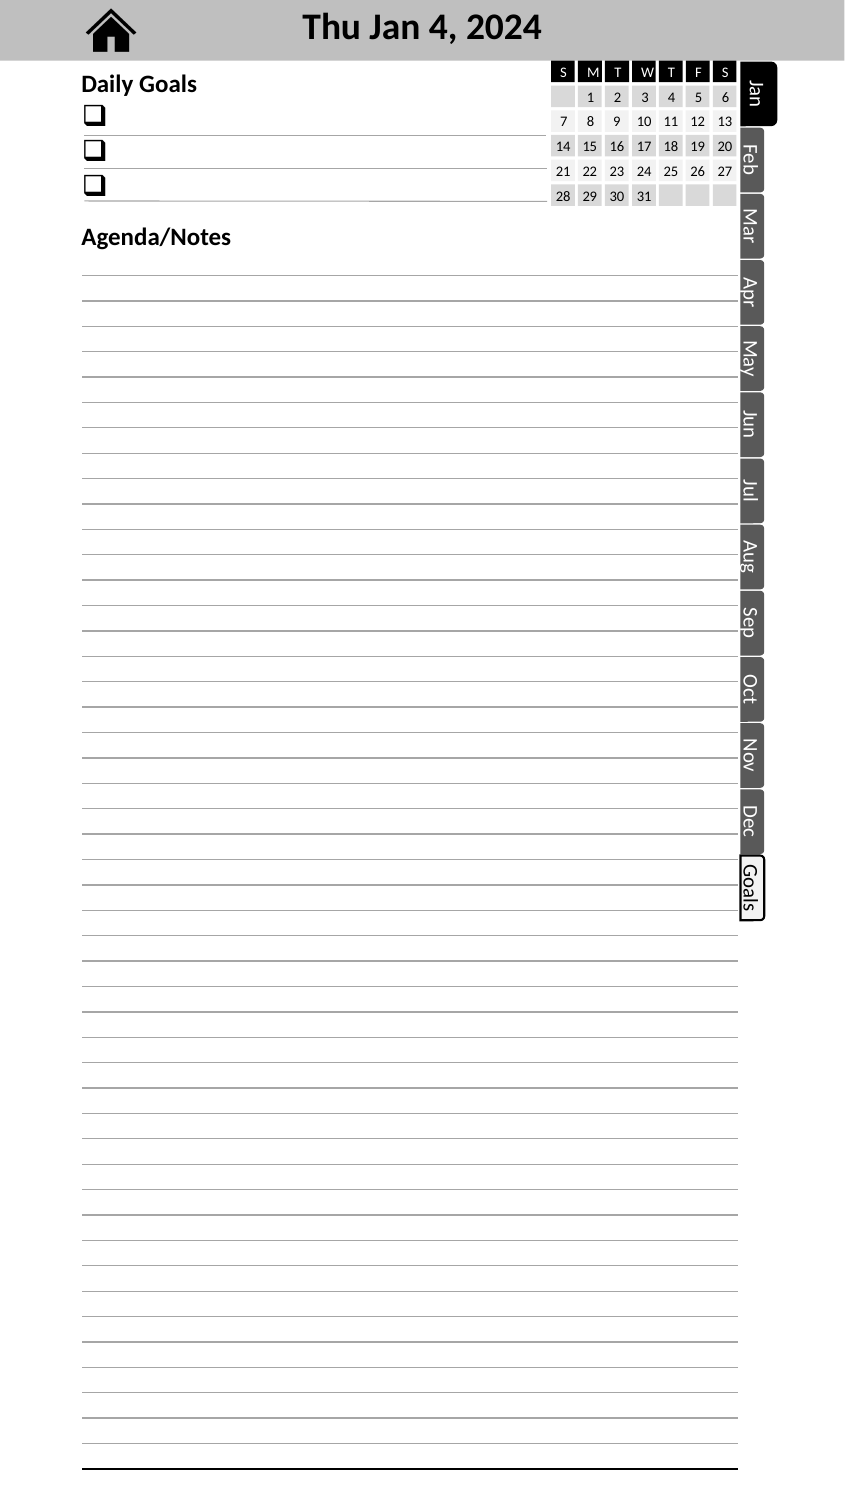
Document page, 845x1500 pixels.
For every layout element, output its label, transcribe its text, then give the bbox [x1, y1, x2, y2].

picture [82, 1, 140, 59]
list Thu Jan 4, 2024 [190, 0, 655, 61]
